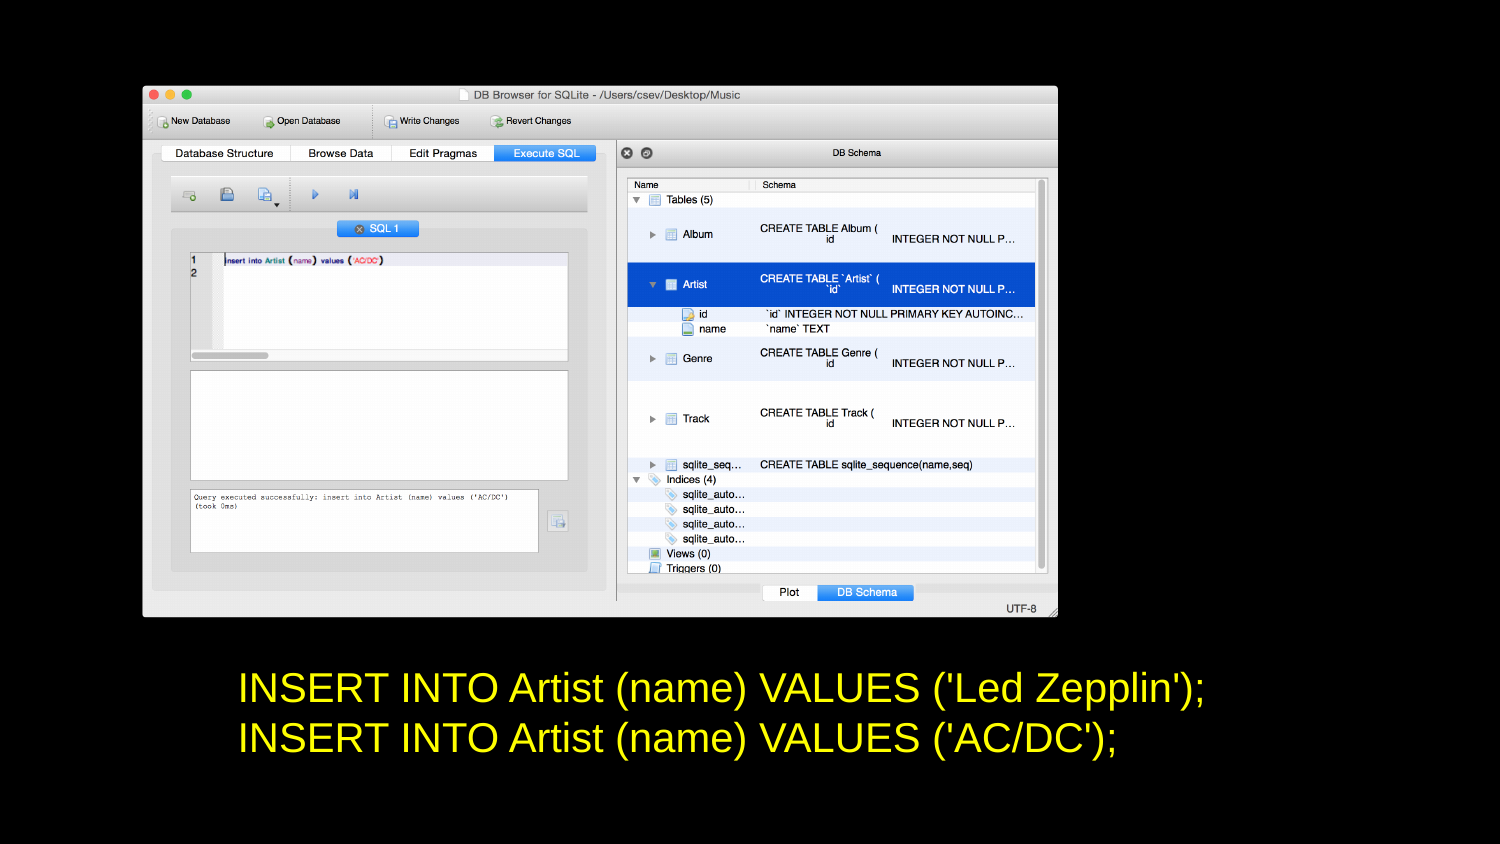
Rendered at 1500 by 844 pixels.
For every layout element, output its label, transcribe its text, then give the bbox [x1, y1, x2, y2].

picture [95, 59, 1104, 683]
text_box INSERT INTO Artist (name) VALUES ('Led Zepplin'); INSERT INTO Artist (name) VALUES ('AC/DC'); [237, 682, 1374, 789]
